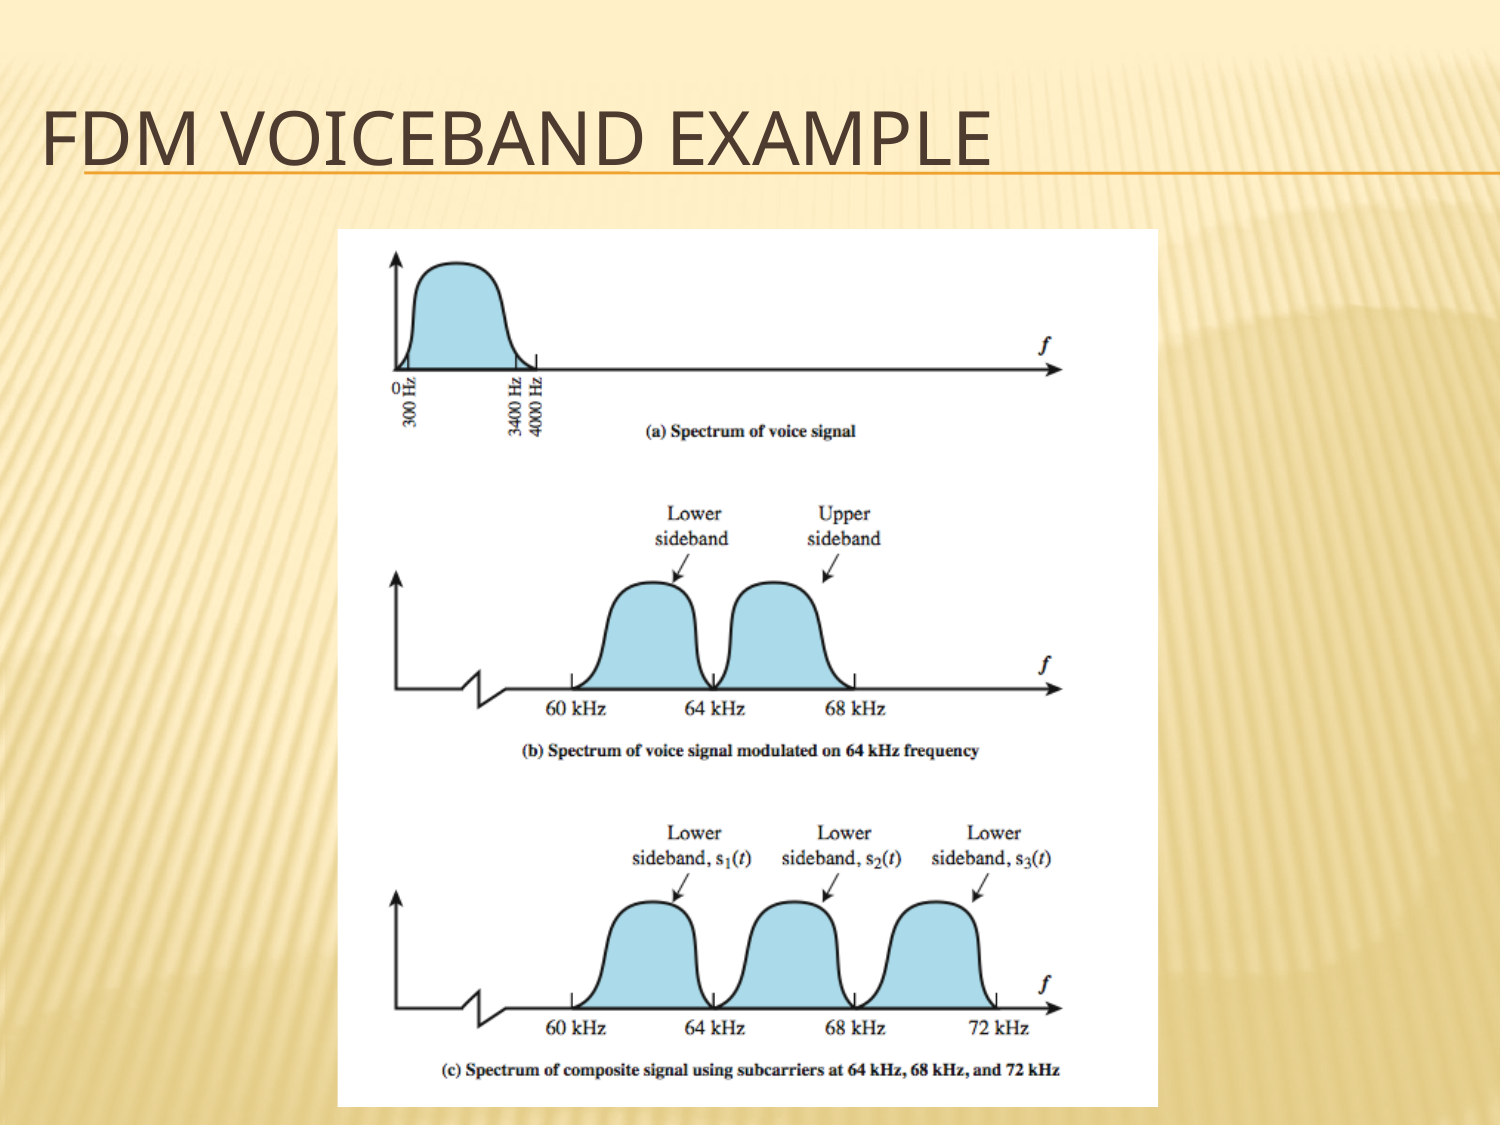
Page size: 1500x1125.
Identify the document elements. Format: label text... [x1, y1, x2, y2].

picture [337, 229, 1159, 1107]
title FDM Voiceband Example [24, 45, 1463, 225]
